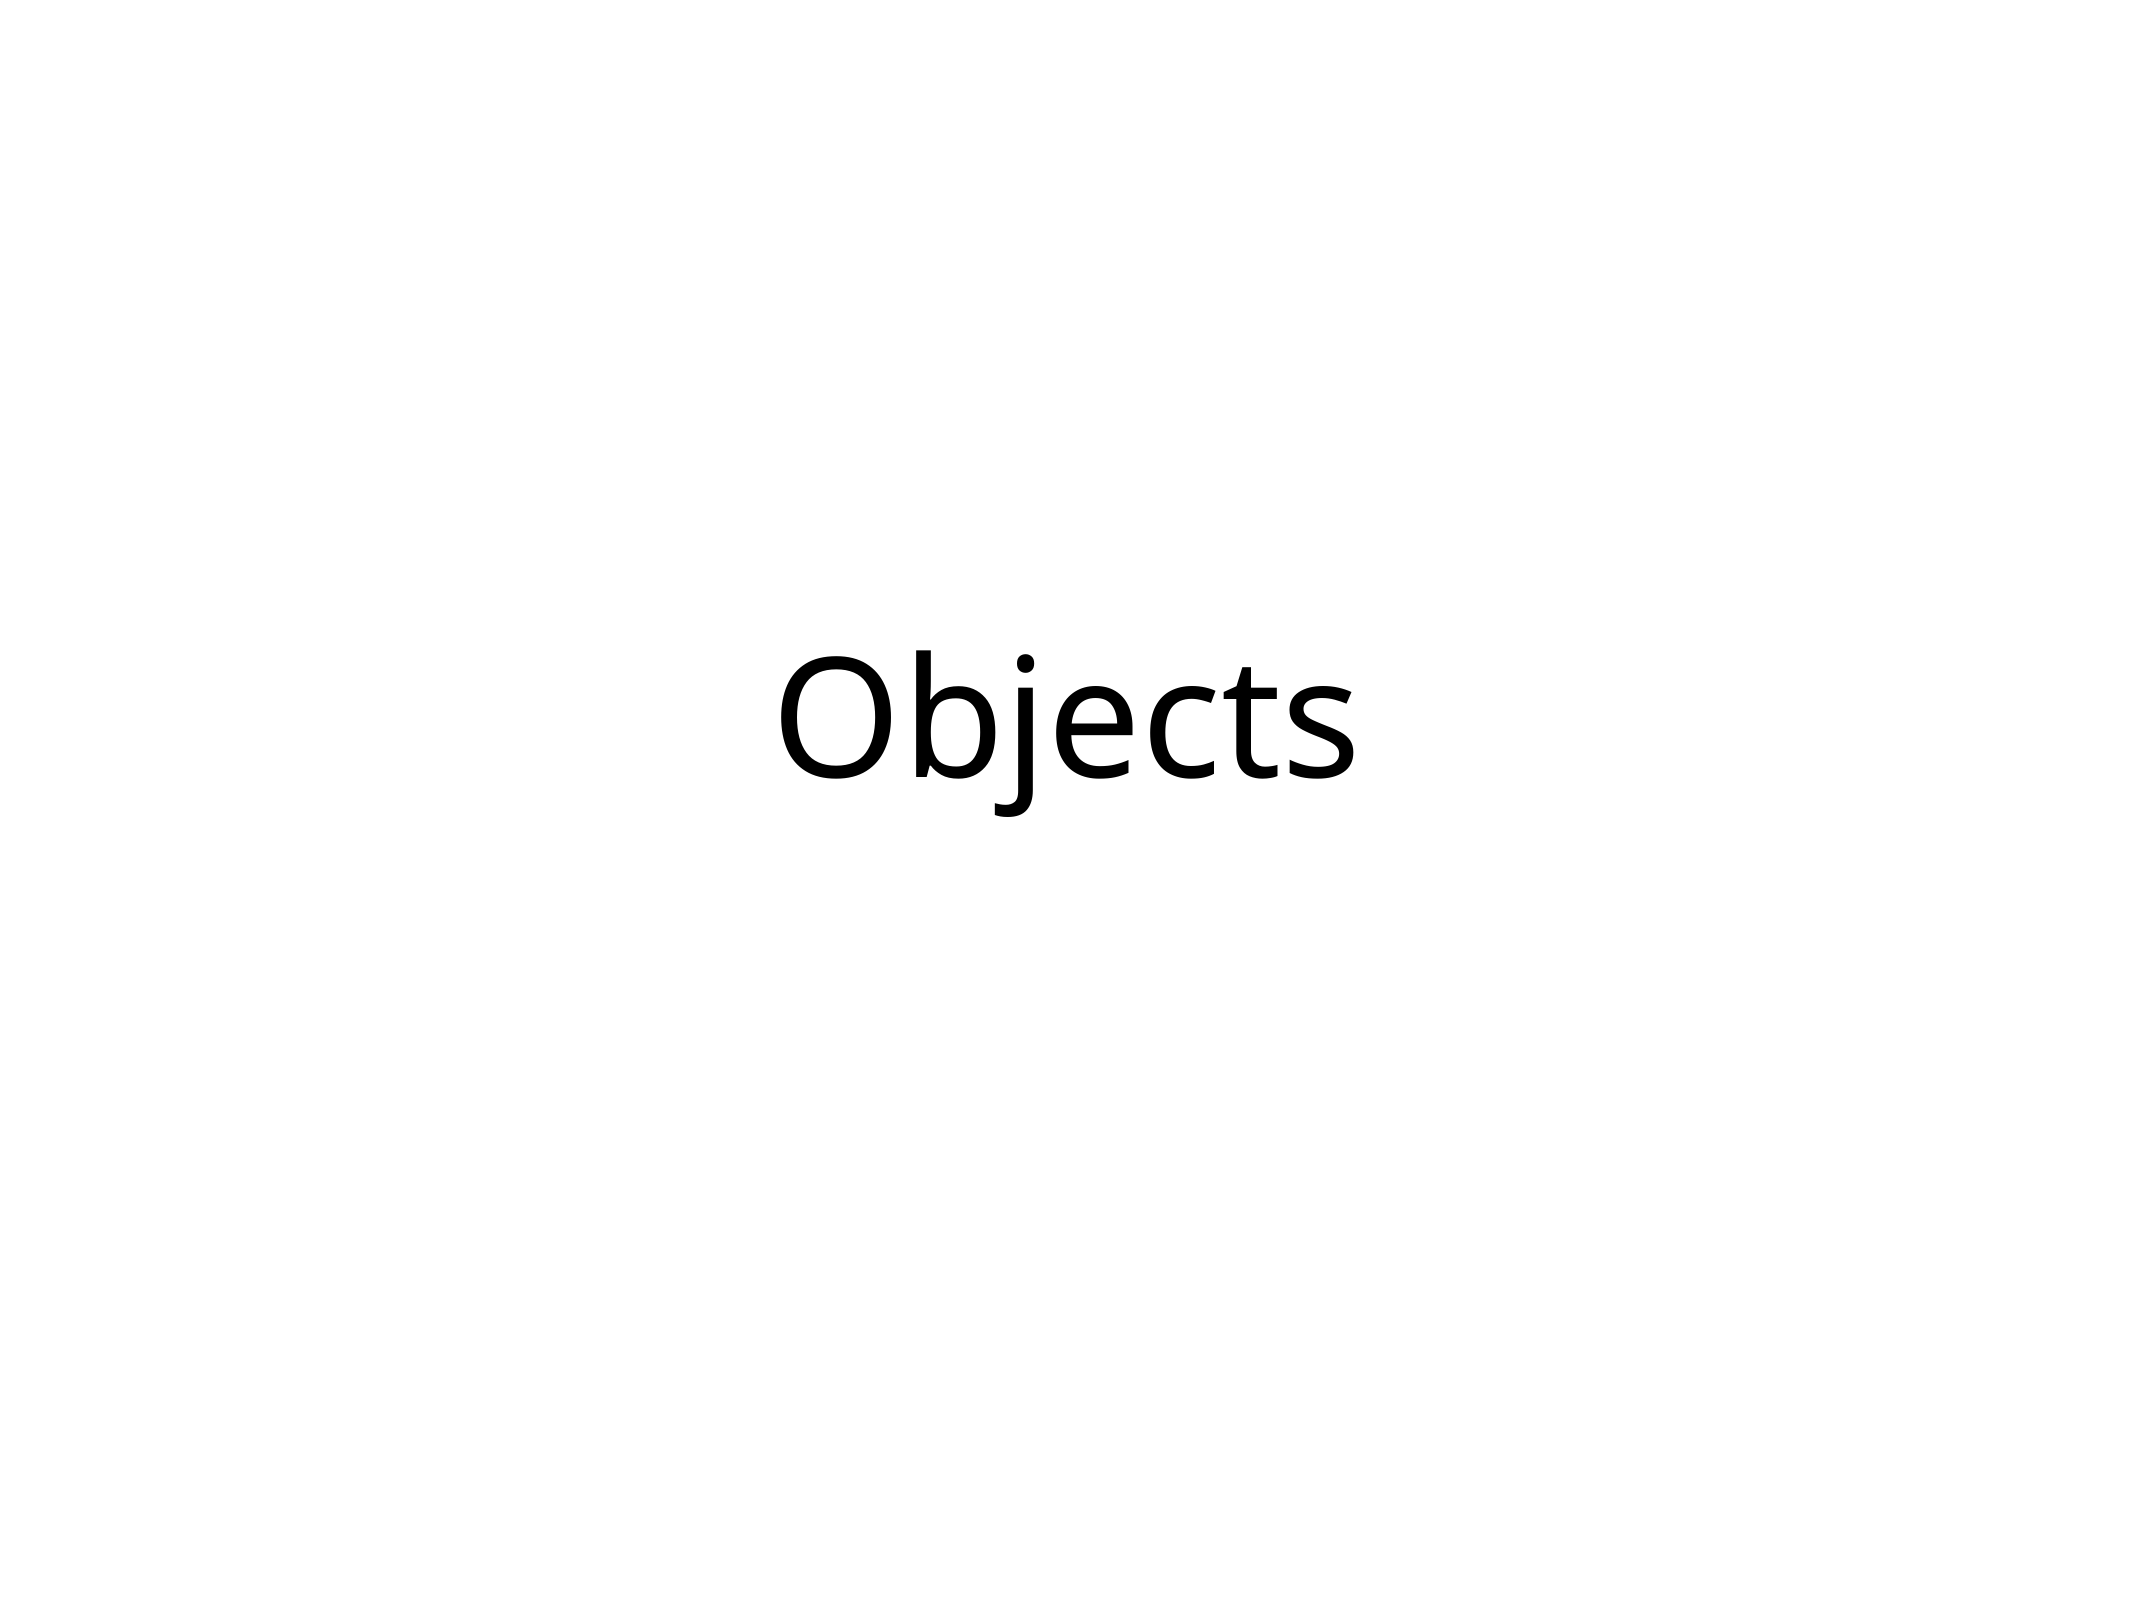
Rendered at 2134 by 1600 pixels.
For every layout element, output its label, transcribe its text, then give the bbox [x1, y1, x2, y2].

title Objects [207, 268, 1926, 811]
